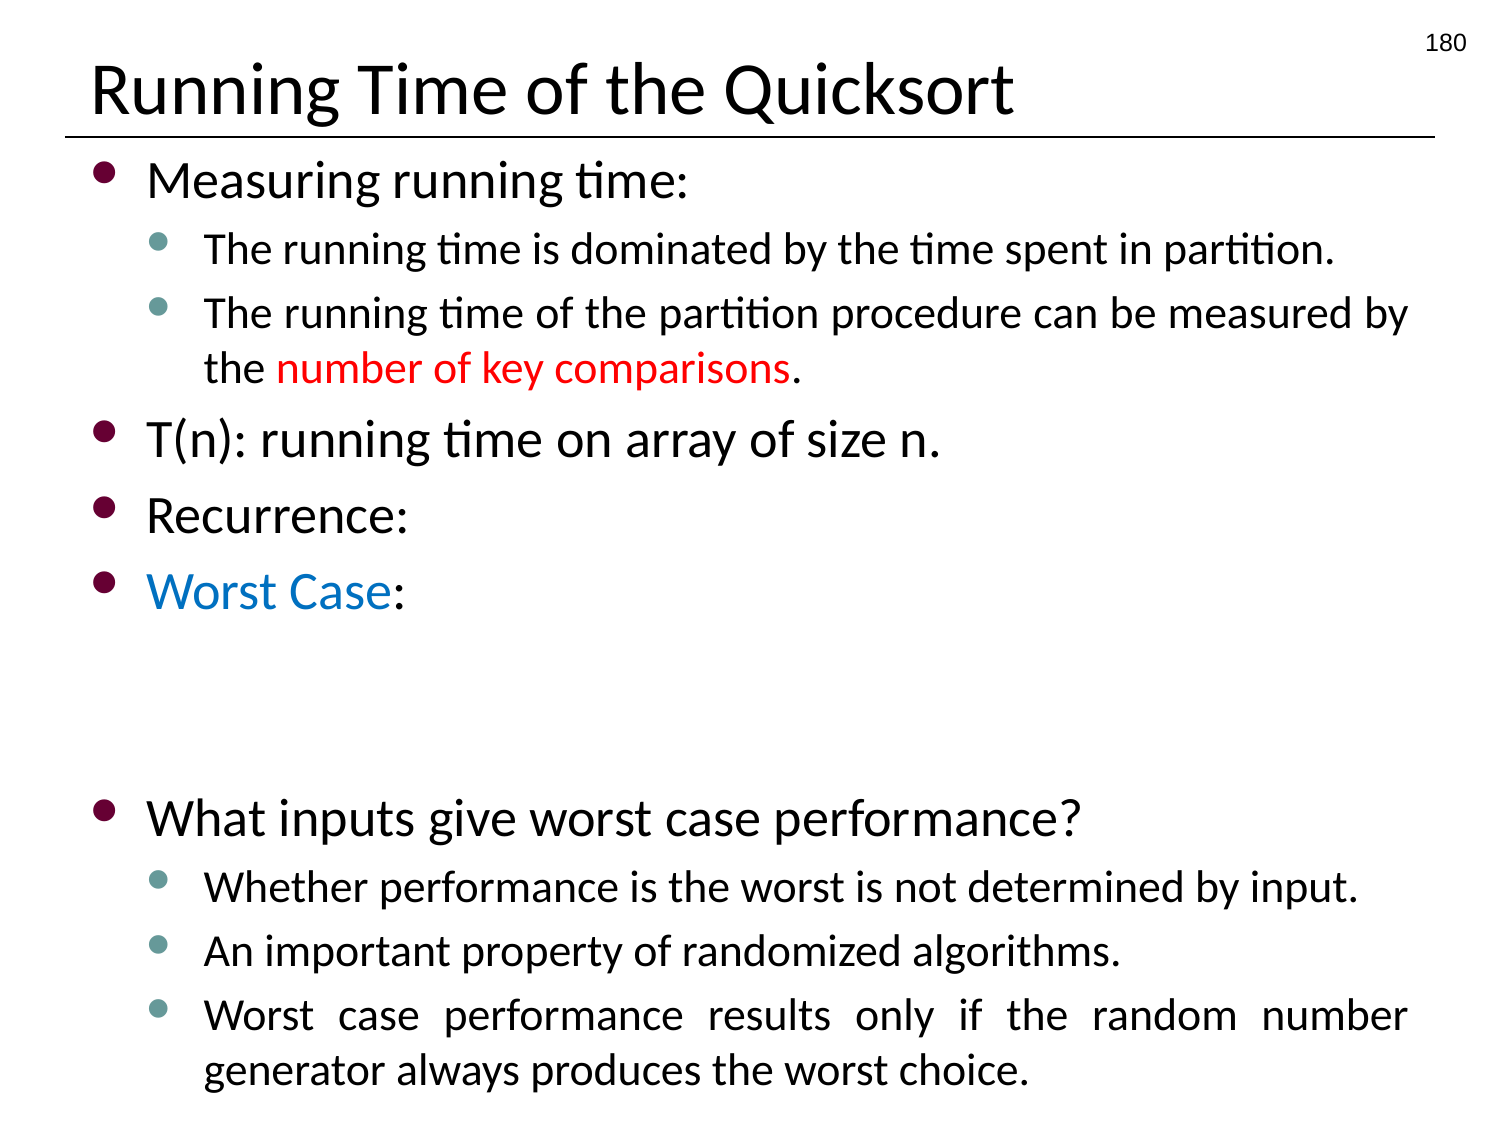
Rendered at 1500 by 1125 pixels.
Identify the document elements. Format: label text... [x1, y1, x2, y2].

title Running Time of the Quicksort [75, 20, 1425, 138]
slide_number 180 [1131, 18, 1483, 62]
